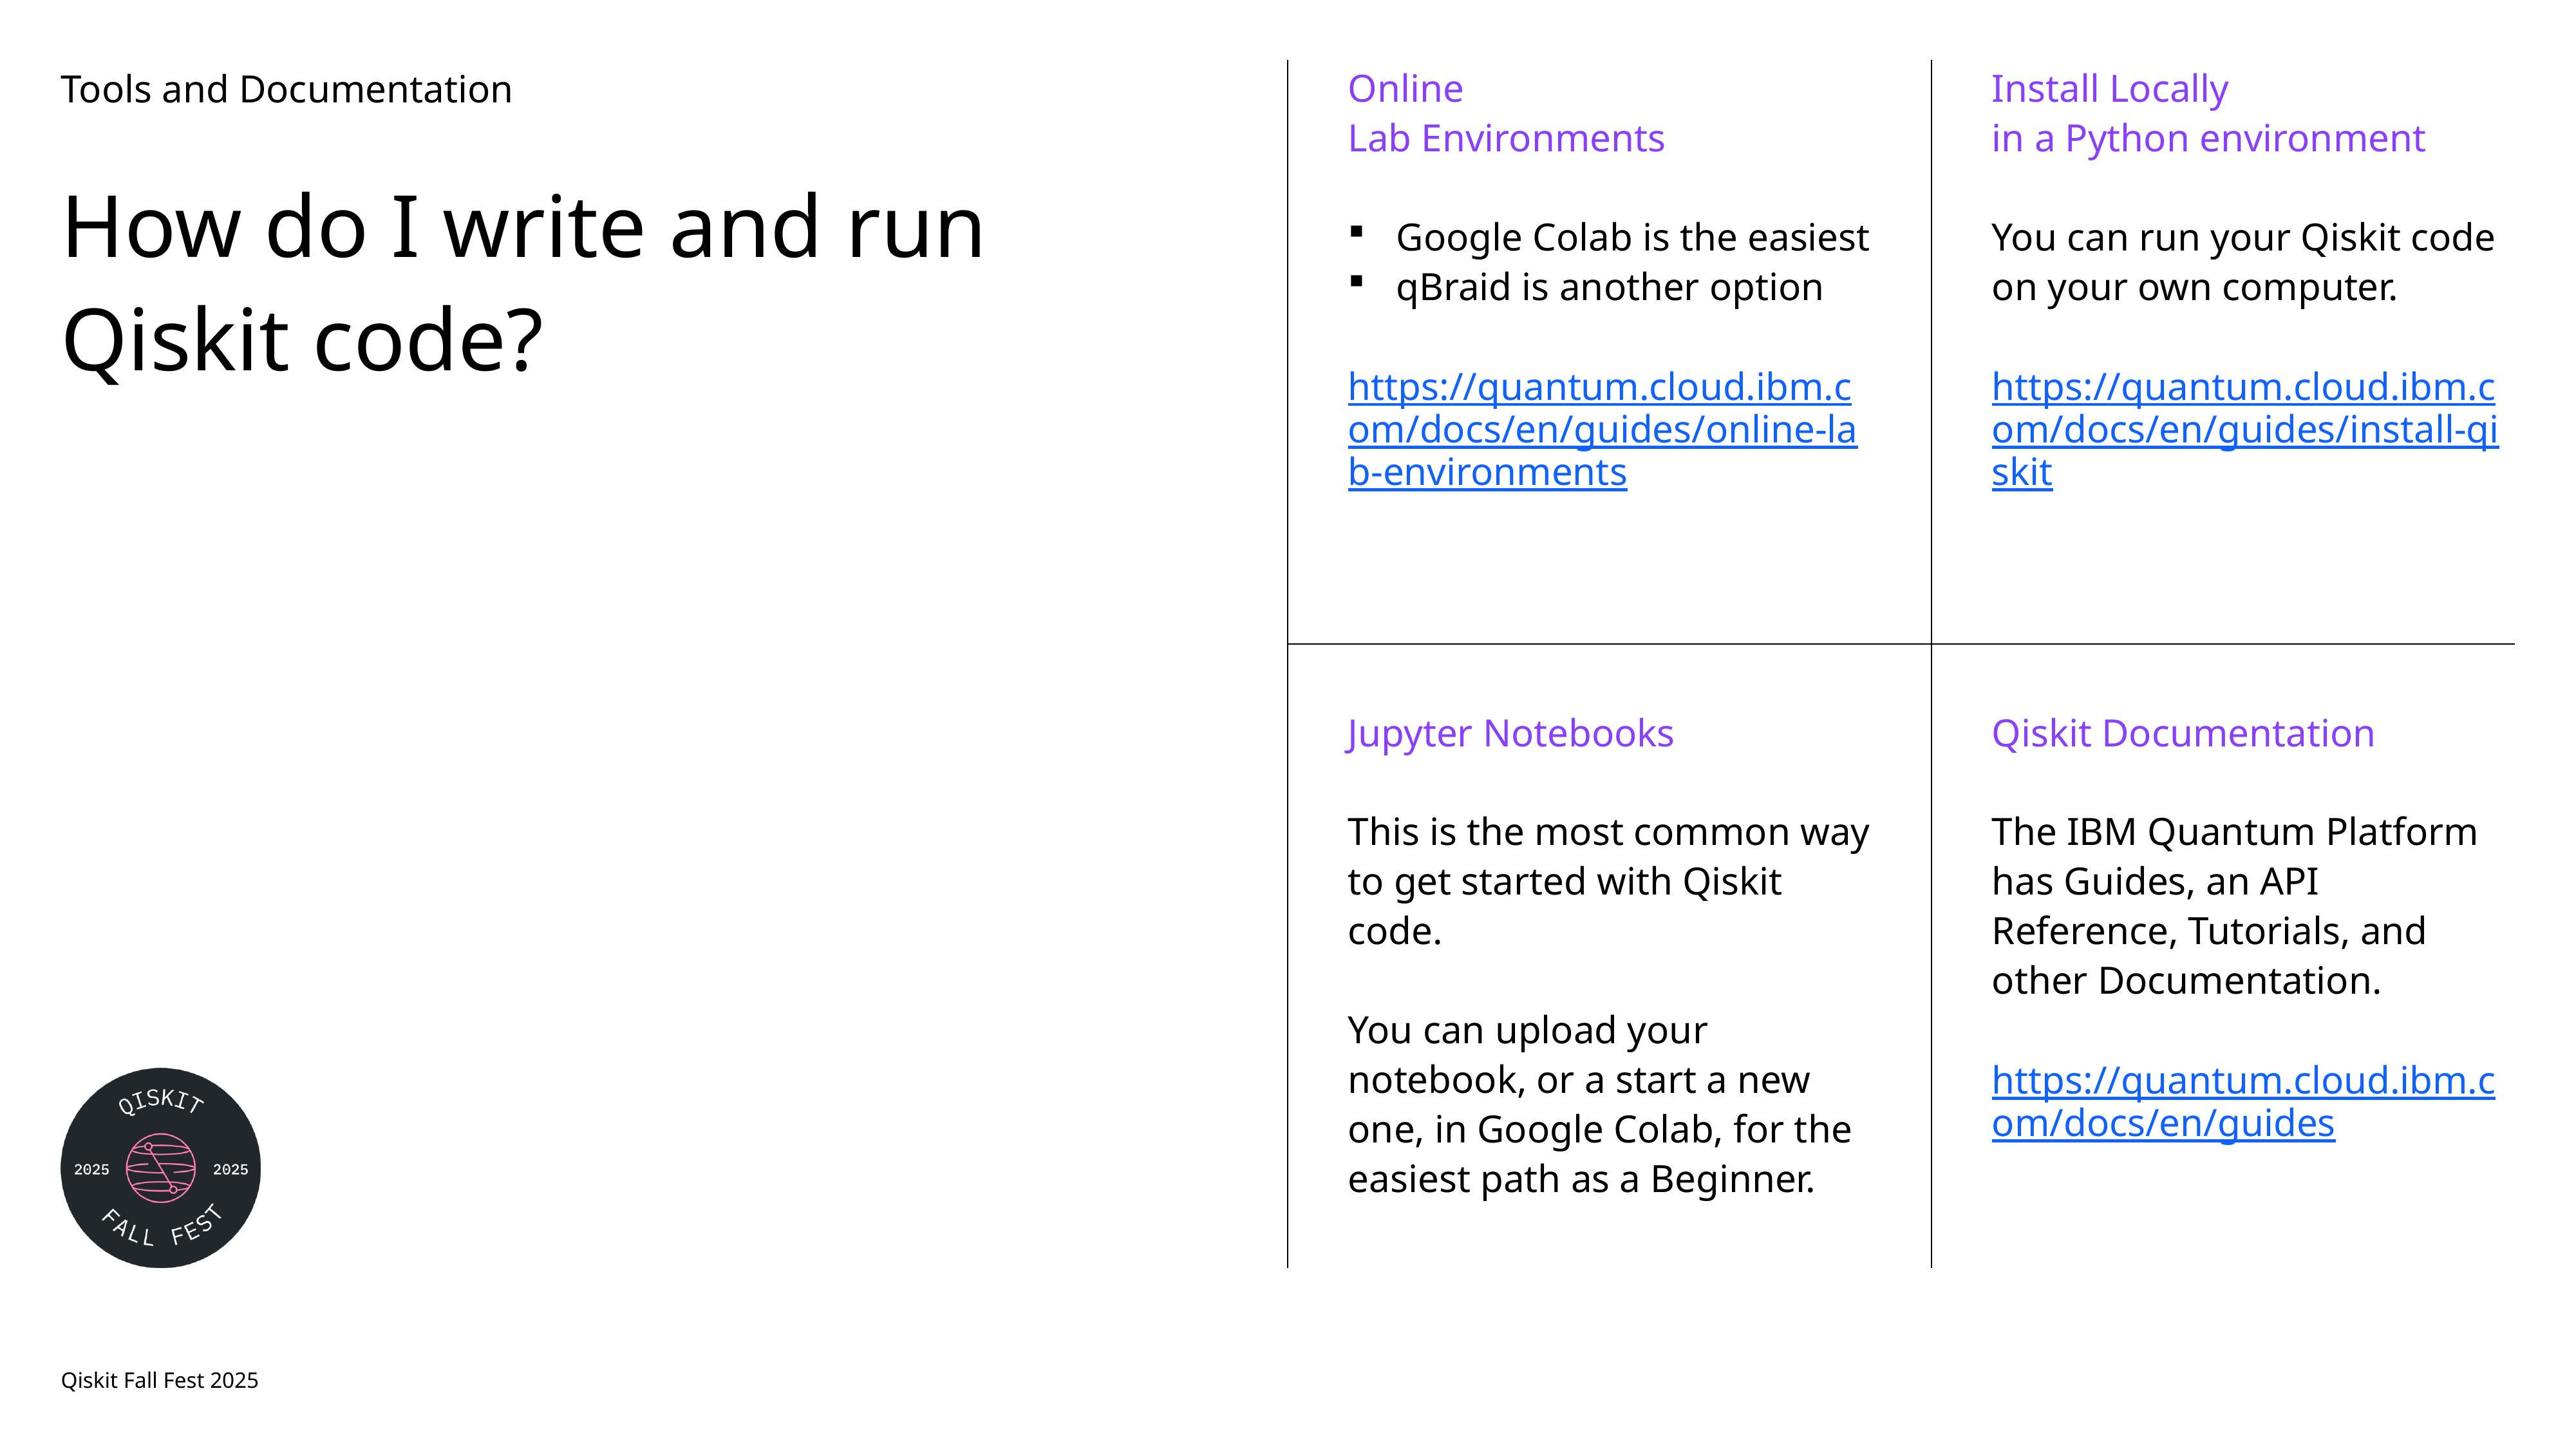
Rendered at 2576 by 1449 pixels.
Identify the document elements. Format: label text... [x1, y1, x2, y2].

footer Qiskit Fall Fest 2025 [61, 1352, 585, 1393]
list Qiskit Documentation The IBM Quantum Platform has Guides, an API Reference, Tutorials, and other Documentation. https://quantum.cloud.ibm.com/docs/en/guides [1991, 704, 2515, 1228]
picture [60, 1068, 261, 1268]
list Tools and Documentation [60, 60, 585, 109]
list Online Lab Environments Google Colab is the easiest qBraid is another option https://quantum.cloud.ibm.com/docs/en/guides/online-lab-environments [1348, 59, 1872, 604]
title How do I write and run Qiskit code? [60, 160, 1228, 402]
list Install Locally in a Python environment You can run your Qiskit code on your own computer. https://quantum.cloud.ibm.com/docs/en/guides/install-qiskit [1991, 59, 2516, 604]
list Jupyter Notebooks This is the most common way to get started with Qiskit code. You can upload your notebook, or a start a new one, in Google Colab, for the easiest path as a Beginner. [1348, 704, 1872, 1228]
